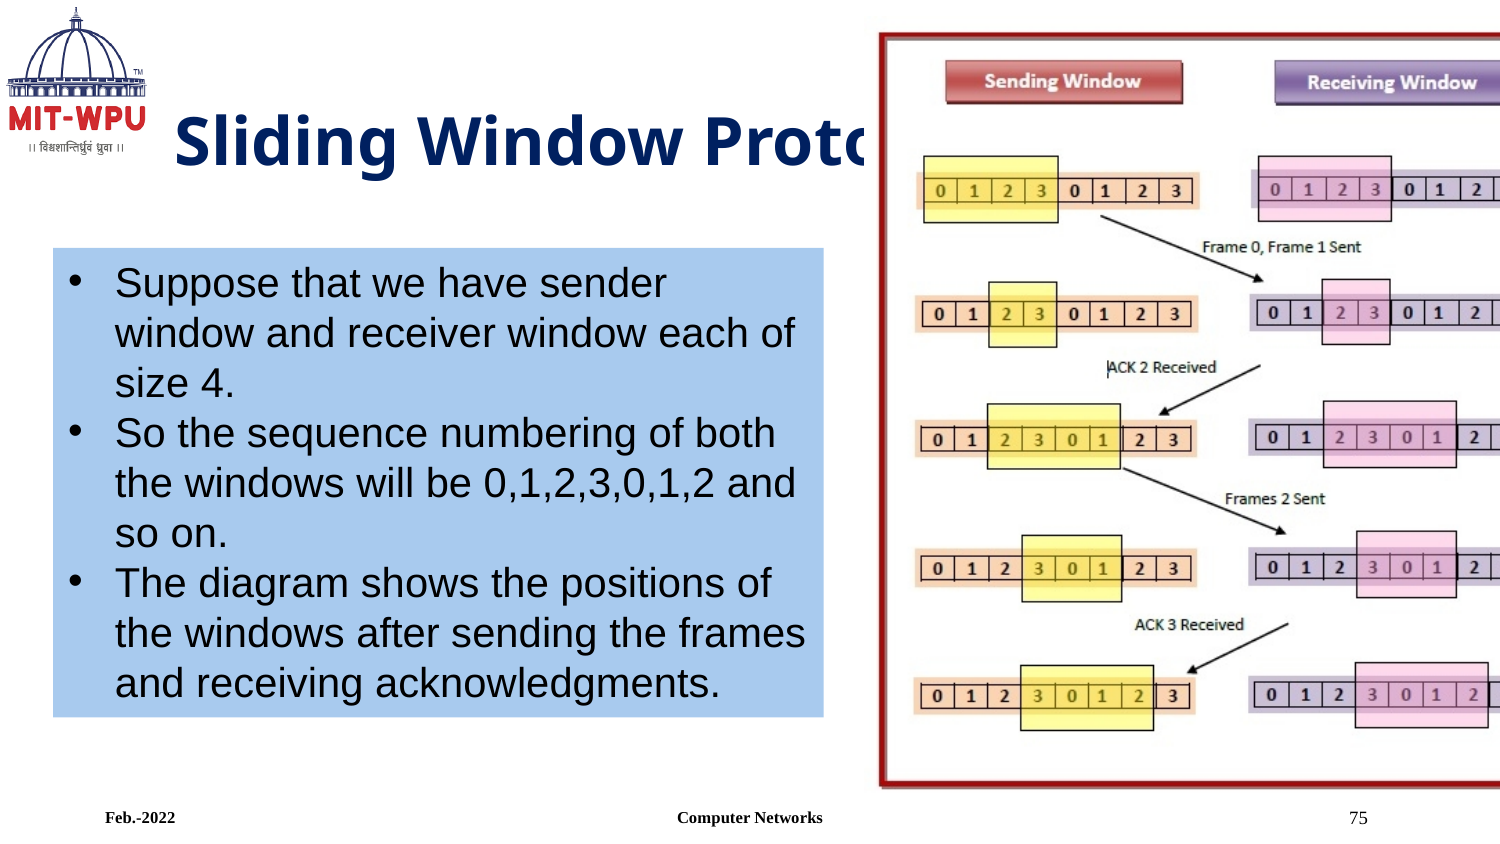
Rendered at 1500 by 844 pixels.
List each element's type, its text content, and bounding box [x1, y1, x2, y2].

slide_number Feb.-2022 [93, 794, 432, 840]
slide_number 75 [1218, 795, 1380, 840]
text_box Suppose that we have sender window and receiver window each of size 4. So the sequence numbering of both the windows will be 0,1,2,3,0,1,2 and so on. The diagram shows the positions of the windows after sending the frames and receiving acknowledgments. [53, 247, 824, 718]
picture [864, 16, 1500, 795]
title Sliding Window Protocol [163, 107, 864, 185]
footer Computer Networks [453, 794, 1047, 840]
picture [6, 7, 164, 156]
